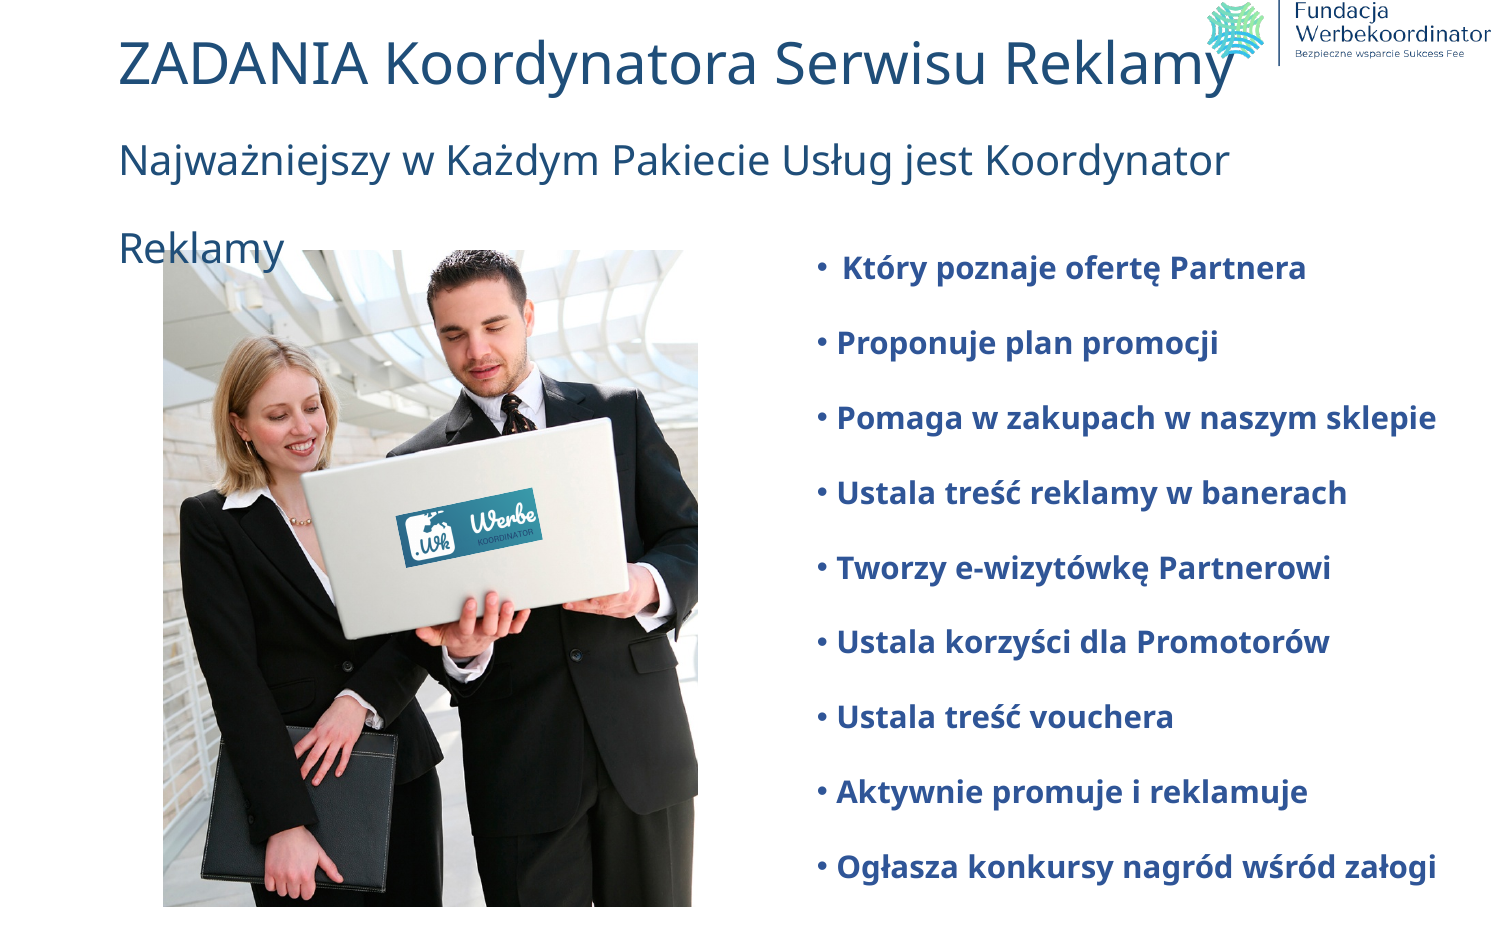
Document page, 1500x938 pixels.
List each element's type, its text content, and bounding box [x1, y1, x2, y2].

picture [1207, 0, 1491, 173]
text_box Który poznaje ofertę Partnera Proponuje plan promocji Pomaga w zakupach w naszym sklepie Ustala treść reklamy w banerach Tworzy e-wizytówkę Partnerowi Ustala korzyści dla Promotorów Ustala treść vouchera Aktywnie promuje i reklamuje Ogłasza konkursy nagród wśród załogi [802, 240, 1484, 938]
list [163, 250, 698, 907]
title ZADANIA Koordynatora Serwisu Reklamy Najważniejszy w Każdym Pakiecie Usług jest Koordynator Reklamy [0, 49, 1500, 232]
picture [399, 501, 539, 554]
